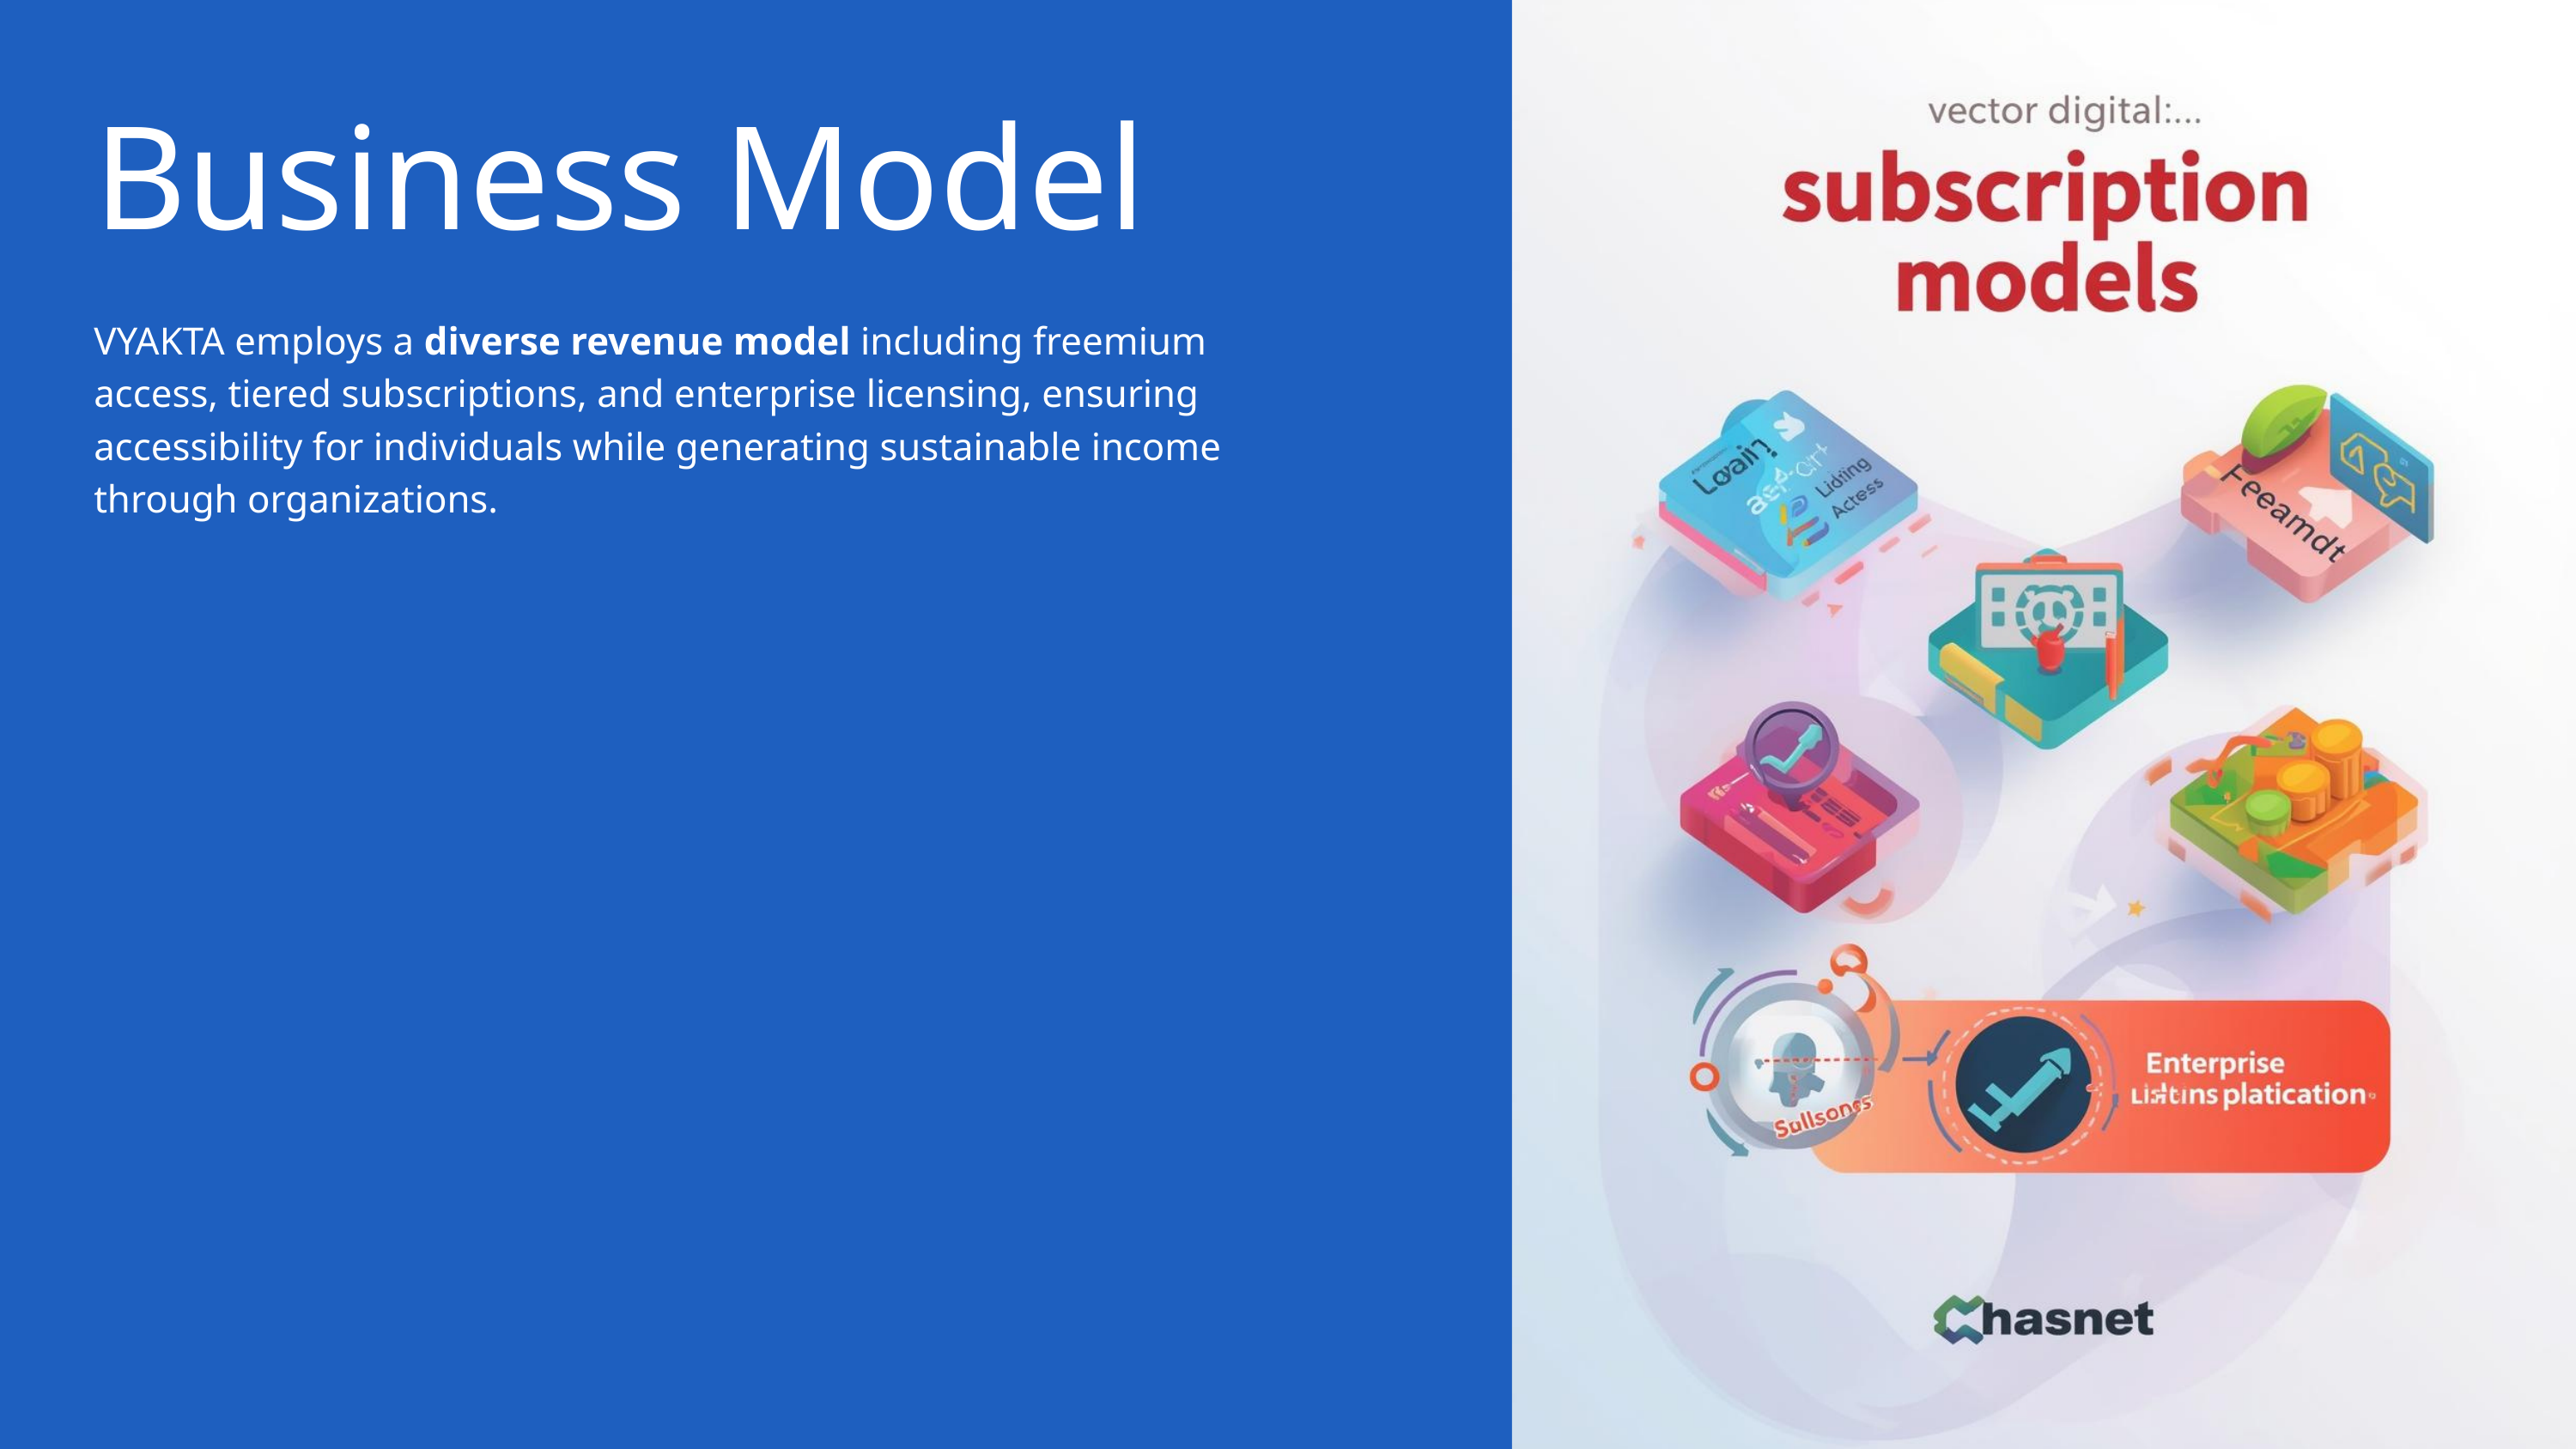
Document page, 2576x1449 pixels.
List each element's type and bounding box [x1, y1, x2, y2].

text_box [94, 94, 1267, 518]
text_box [1511, 0, 2576, 1449]
